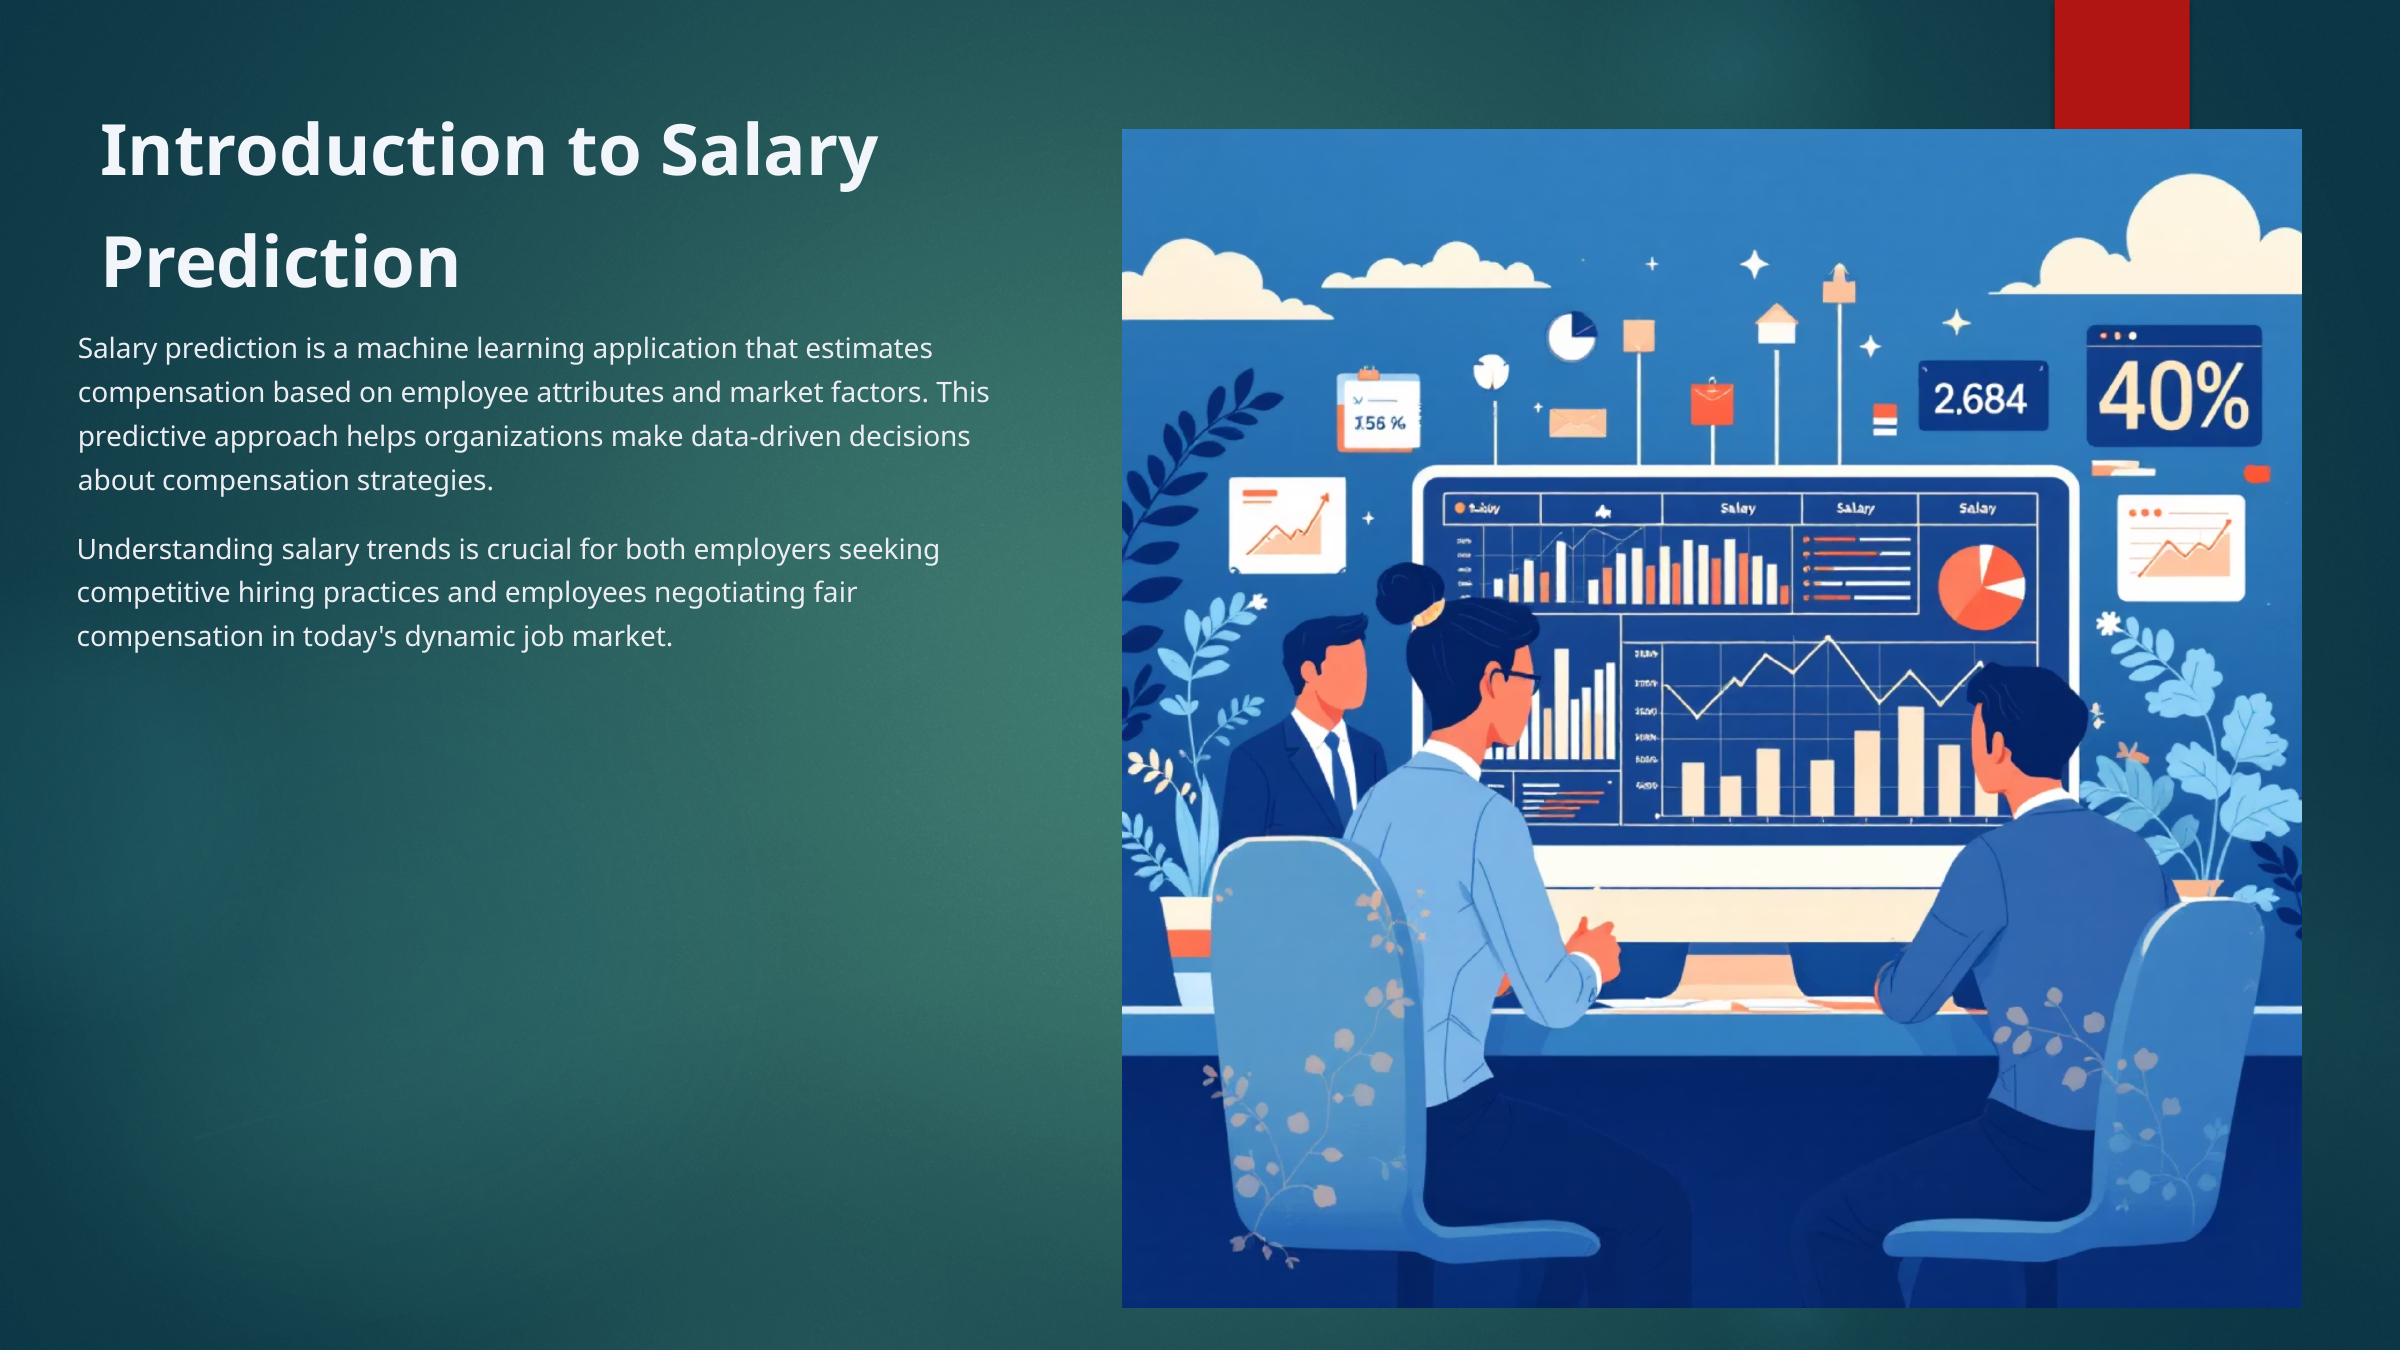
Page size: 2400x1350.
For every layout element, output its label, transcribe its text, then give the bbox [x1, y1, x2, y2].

text_box Salary prediction is a machine learning application that estimates compensation based on employee attributes and market factors. This predictive approach helps organizations make data-driven decisions about compensation strategies. [77, 320, 1030, 470]
text_box Introduction to Salary Prediction [100, 78, 1244, 172]
text_box Understanding salary trends is crucial for both employers seeking competitive hiring practices and employees negotiating fair compensation in today's dynamic job market. [76, 520, 1029, 633]
picture [0, 0, 2400, 1350]
